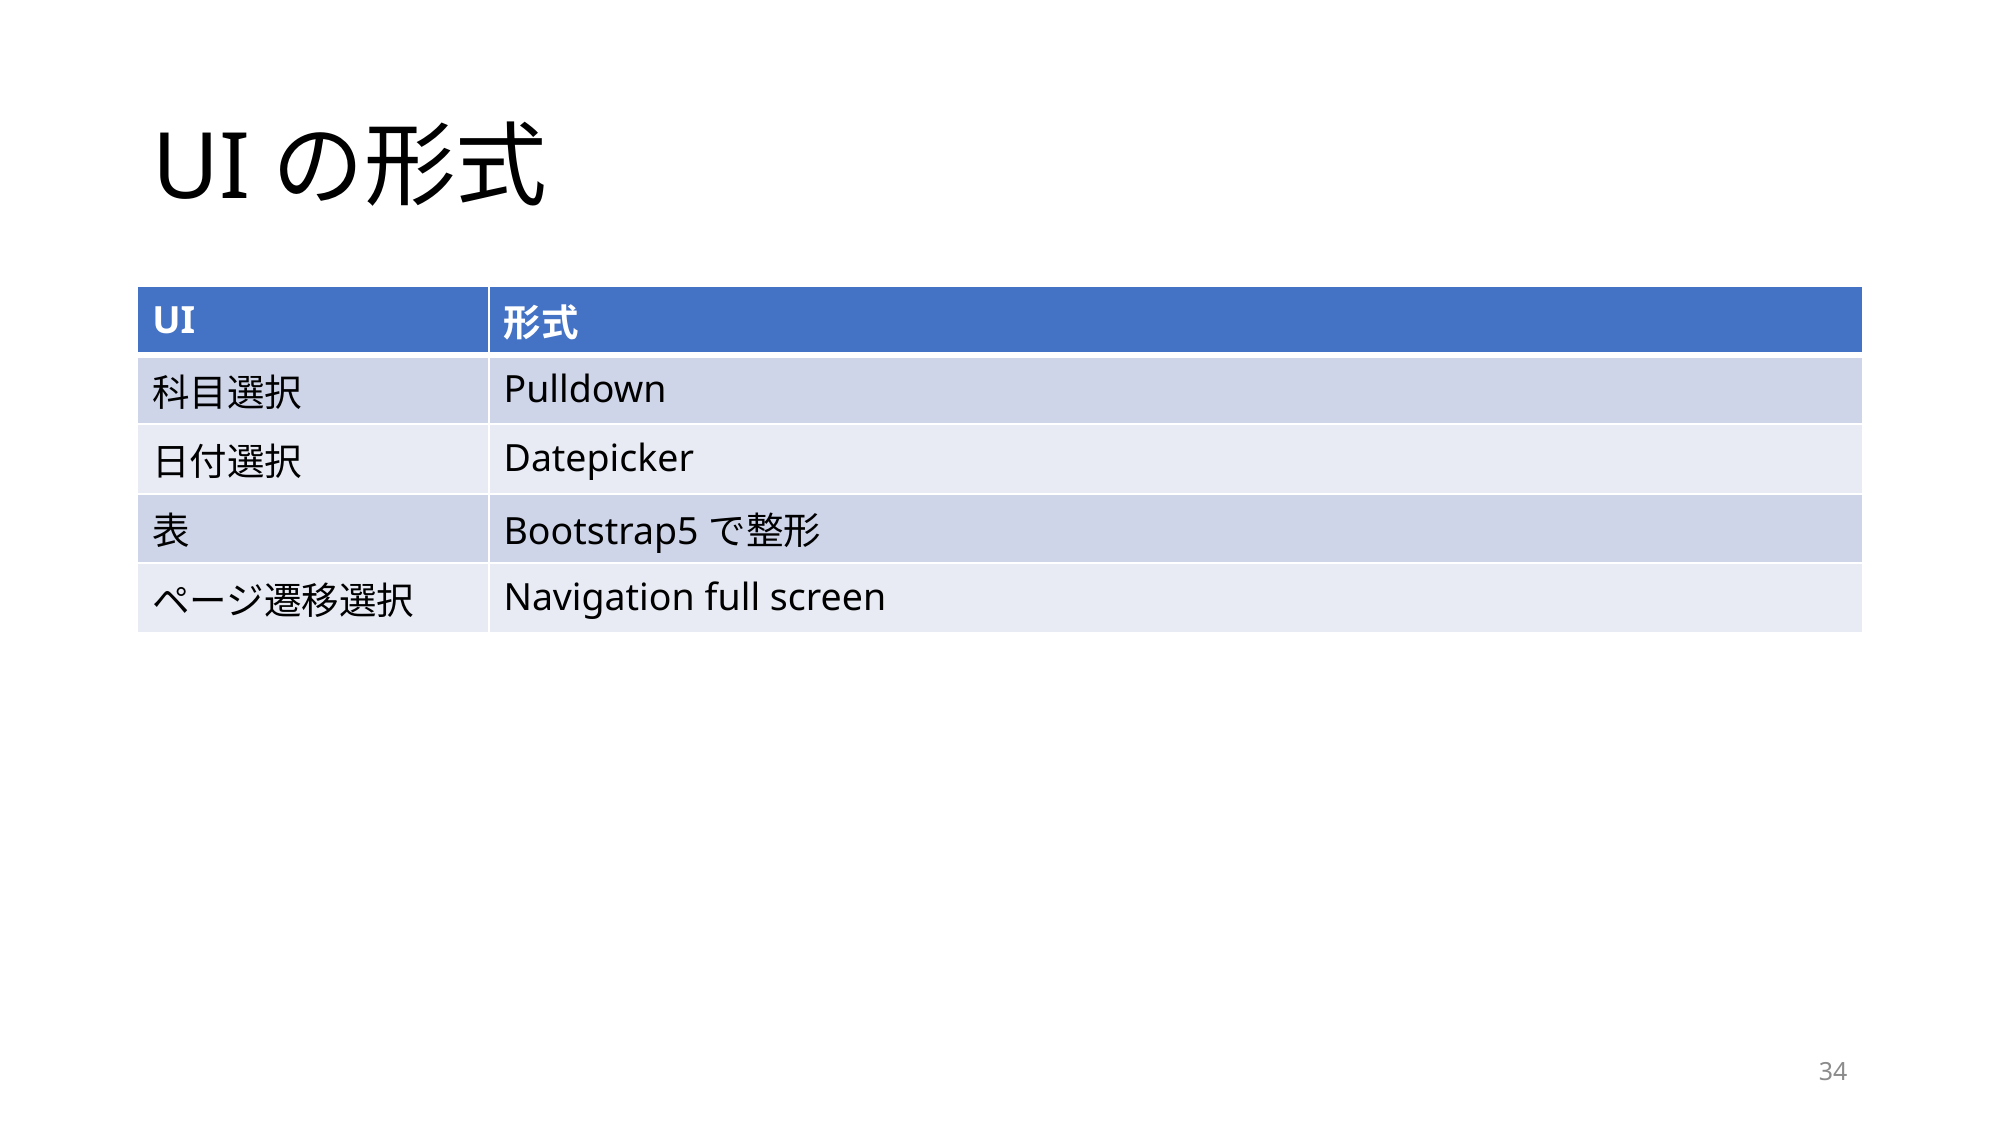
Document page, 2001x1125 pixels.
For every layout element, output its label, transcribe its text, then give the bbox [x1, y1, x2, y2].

title UIの形式 [137, 59, 1863, 278]
slide_number 34 [1412, 1042, 1863, 1103]
table_cell Navigation full screen [490, 564, 1862, 632]
table_cell 科目選択 [138, 358, 488, 423]
table_header 形式 [490, 287, 1862, 352]
table_cell ページ遷移選択 [138, 564, 488, 632]
table_cell Bootstrap5で整形 [490, 495, 1862, 562]
table_header UI [138, 287, 488, 352]
table_cell 表 [138, 495, 488, 562]
table_cell Pulldown [490, 358, 1862, 423]
table_cell Datepicker [490, 425, 1862, 493]
table_cell 日付選択 [138, 425, 488, 493]
